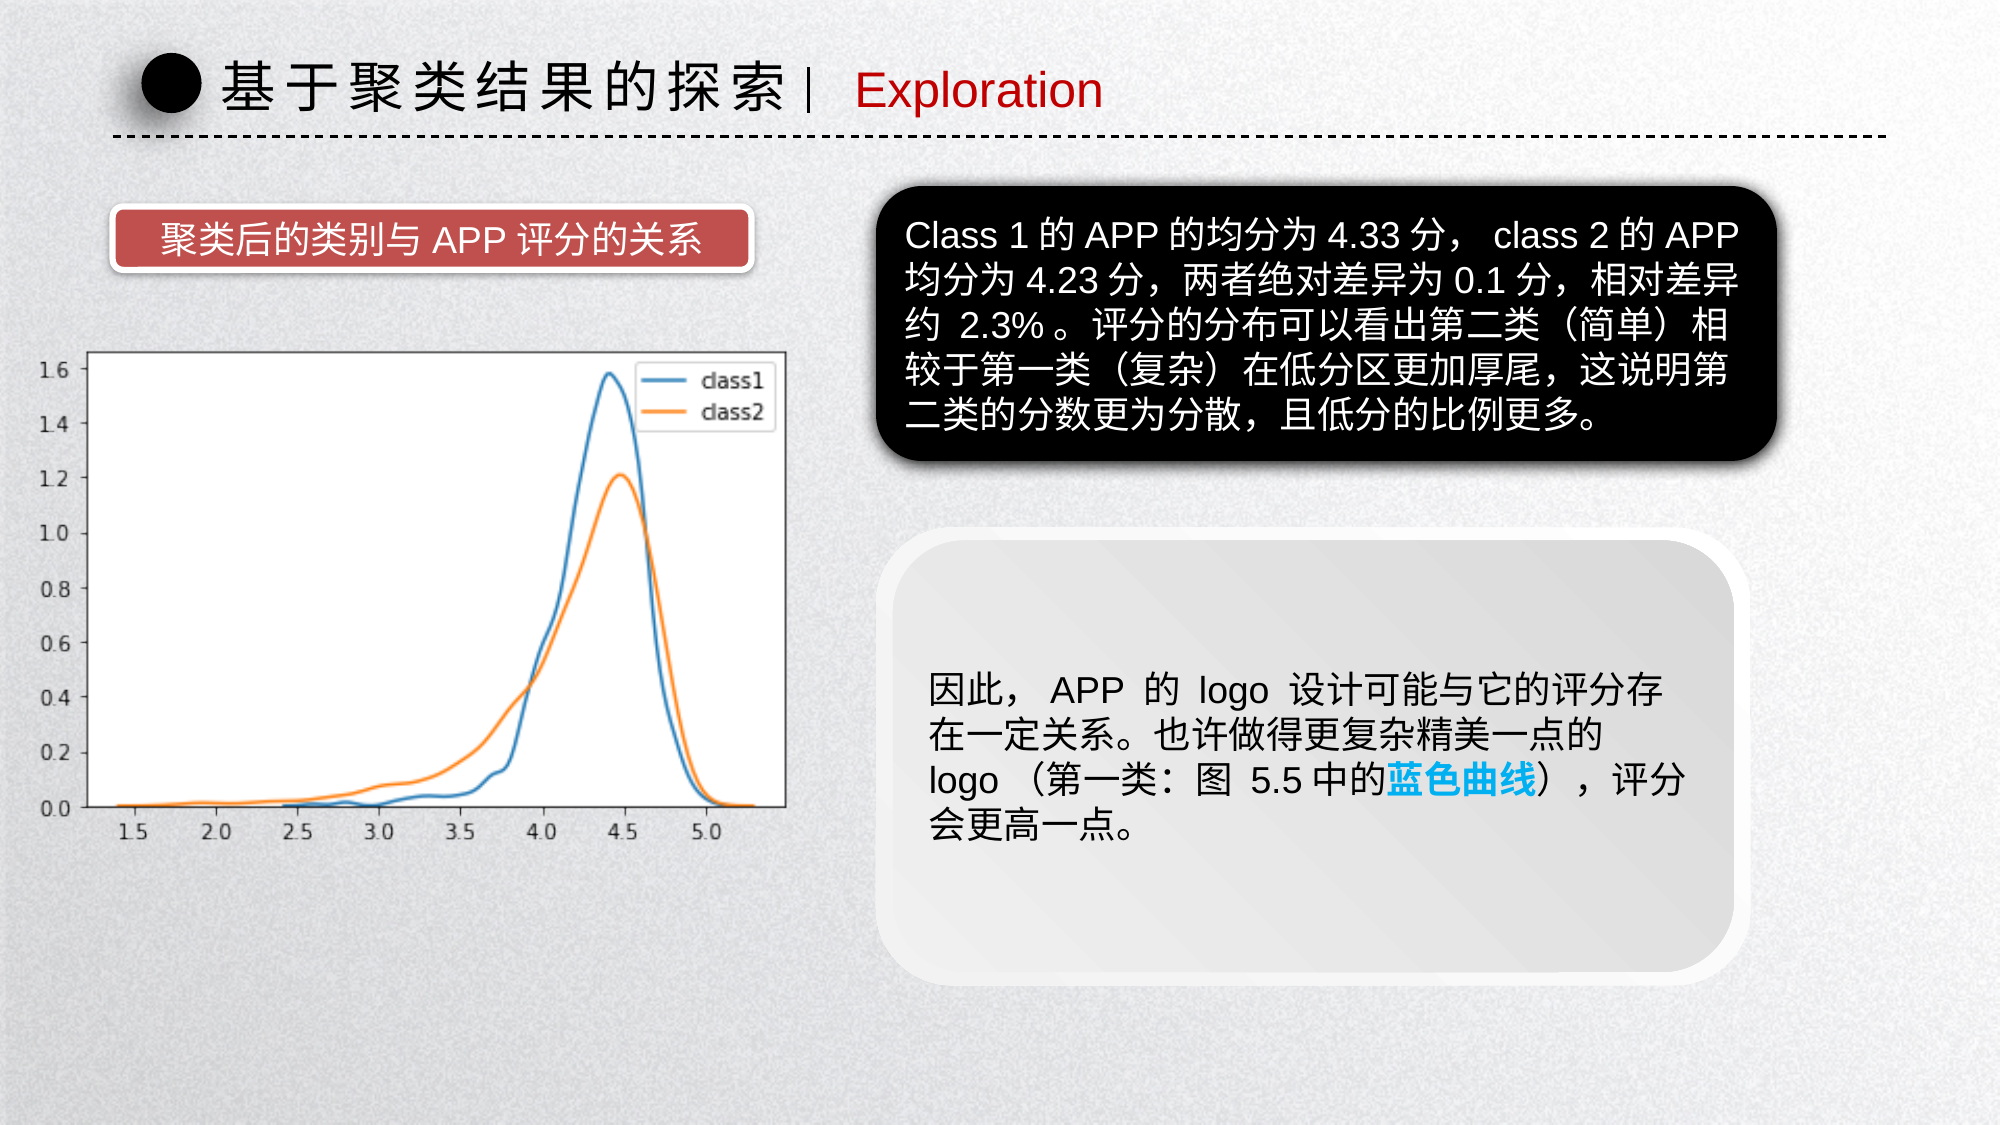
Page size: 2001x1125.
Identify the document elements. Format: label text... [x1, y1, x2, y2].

text_box [139, 50, 204, 116]
picture [0, 0, 2000, 1125]
text_box Class 1的APP的均分为4.33分，class 2的APP均分为4.23分，两者绝对差异为0.1分，相对差异约 2.3%。评分的分布可以看出第二类（简单）相较于第一类（复杂）在低分区更加厚尾，这说明第二类的分数更为分散，且低分的比例更多。 [876, 186, 1777, 461]
text_box [873, 525, 1753, 988]
text_box 基于聚类结果的探索 [205, 45, 802, 127]
text_box 因此，APP 的 logo 设计可能与它的评分存在一定关系。也许做得更复杂精美一点的 logo（第一类：图 5.5中的蓝色曲线），评分会更高一点。 [890, 538, 1737, 975]
text_box Exploration [839, 49, 1120, 125]
text_box 聚类后的类别与APP评分的关系 [109, 203, 755, 274]
